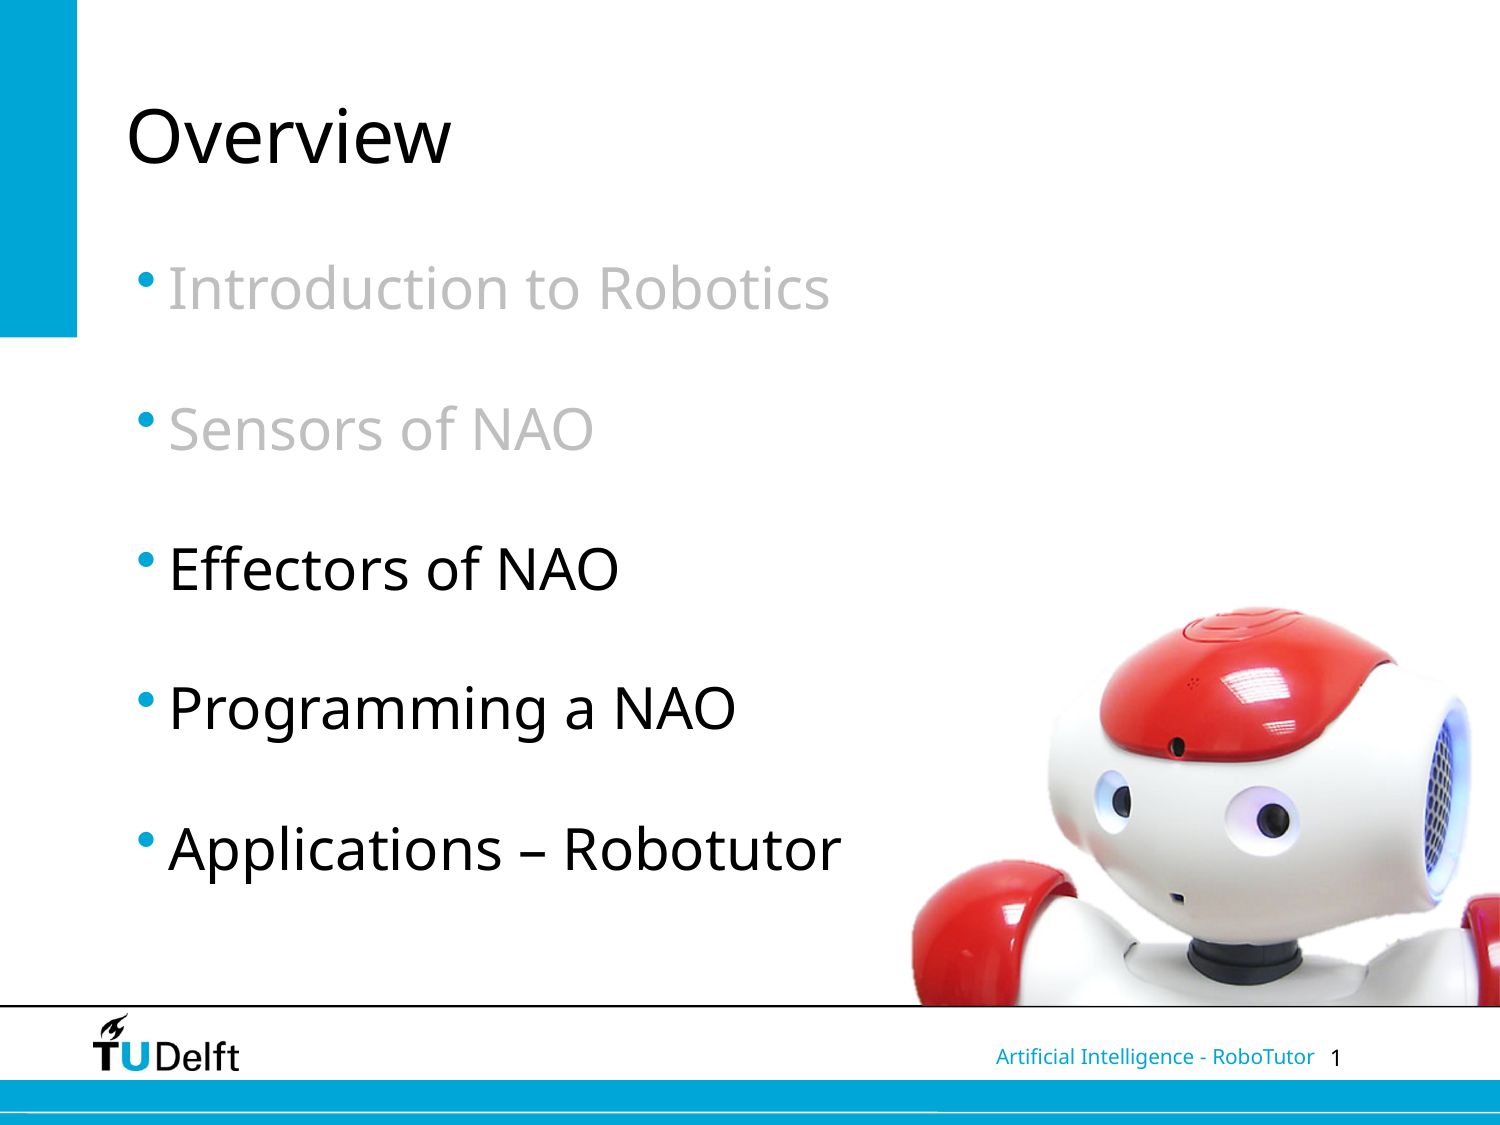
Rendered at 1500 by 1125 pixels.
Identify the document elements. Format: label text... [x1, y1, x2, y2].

title Overview [125, 88, 1301, 192]
picture [93, 1013, 239, 1071]
text_box Introduction to Robotics Sensors of NAO Effectors of NAO Programming a NAO Applications – Robotutor [136, 251, 1308, 973]
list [888, 587, 1500, 1022]
